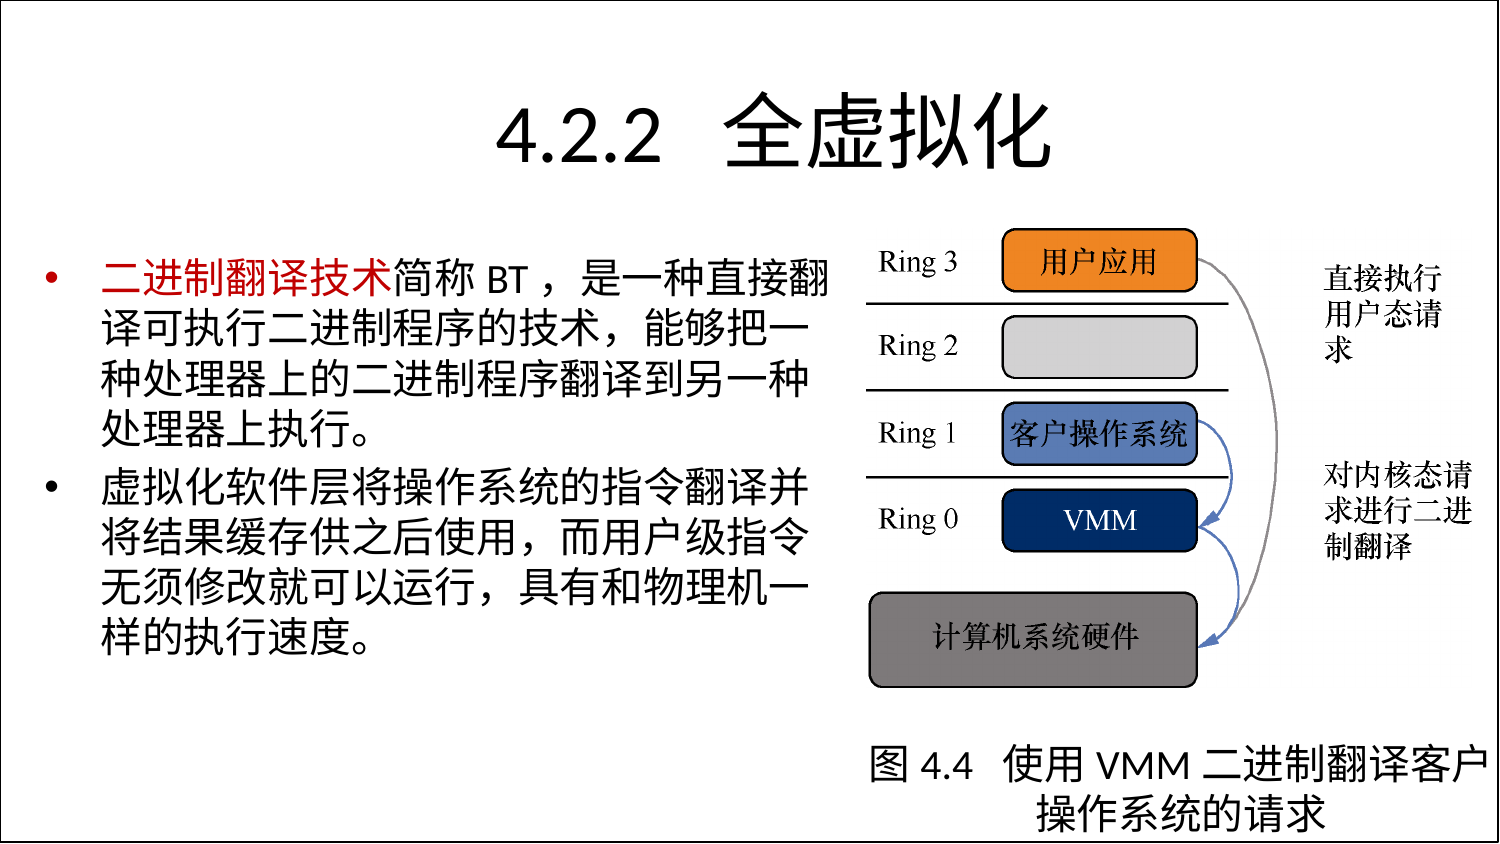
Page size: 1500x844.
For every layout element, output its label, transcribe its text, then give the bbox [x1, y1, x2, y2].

picture [865, 228, 1472, 689]
text_box 4.2.2 全虚拟化 [99, 58, 1450, 200]
text_box 二进制翻译技术简称BT，是一种直接翻译可执行二进制程序的技术，能够把一种处理器上的二进制程序翻译到另一种处理器上执行。 虚拟化软件层将操作系统的指令翻译并将结果缓存供之后使用，而用户级指令无须修改就可以运行，具有和物理机一样的执行速度。 [29, 244, 857, 785]
title 图4.4 使用VMM二进制翻译客户操作系统的请求 [844, 717, 1500, 844]
